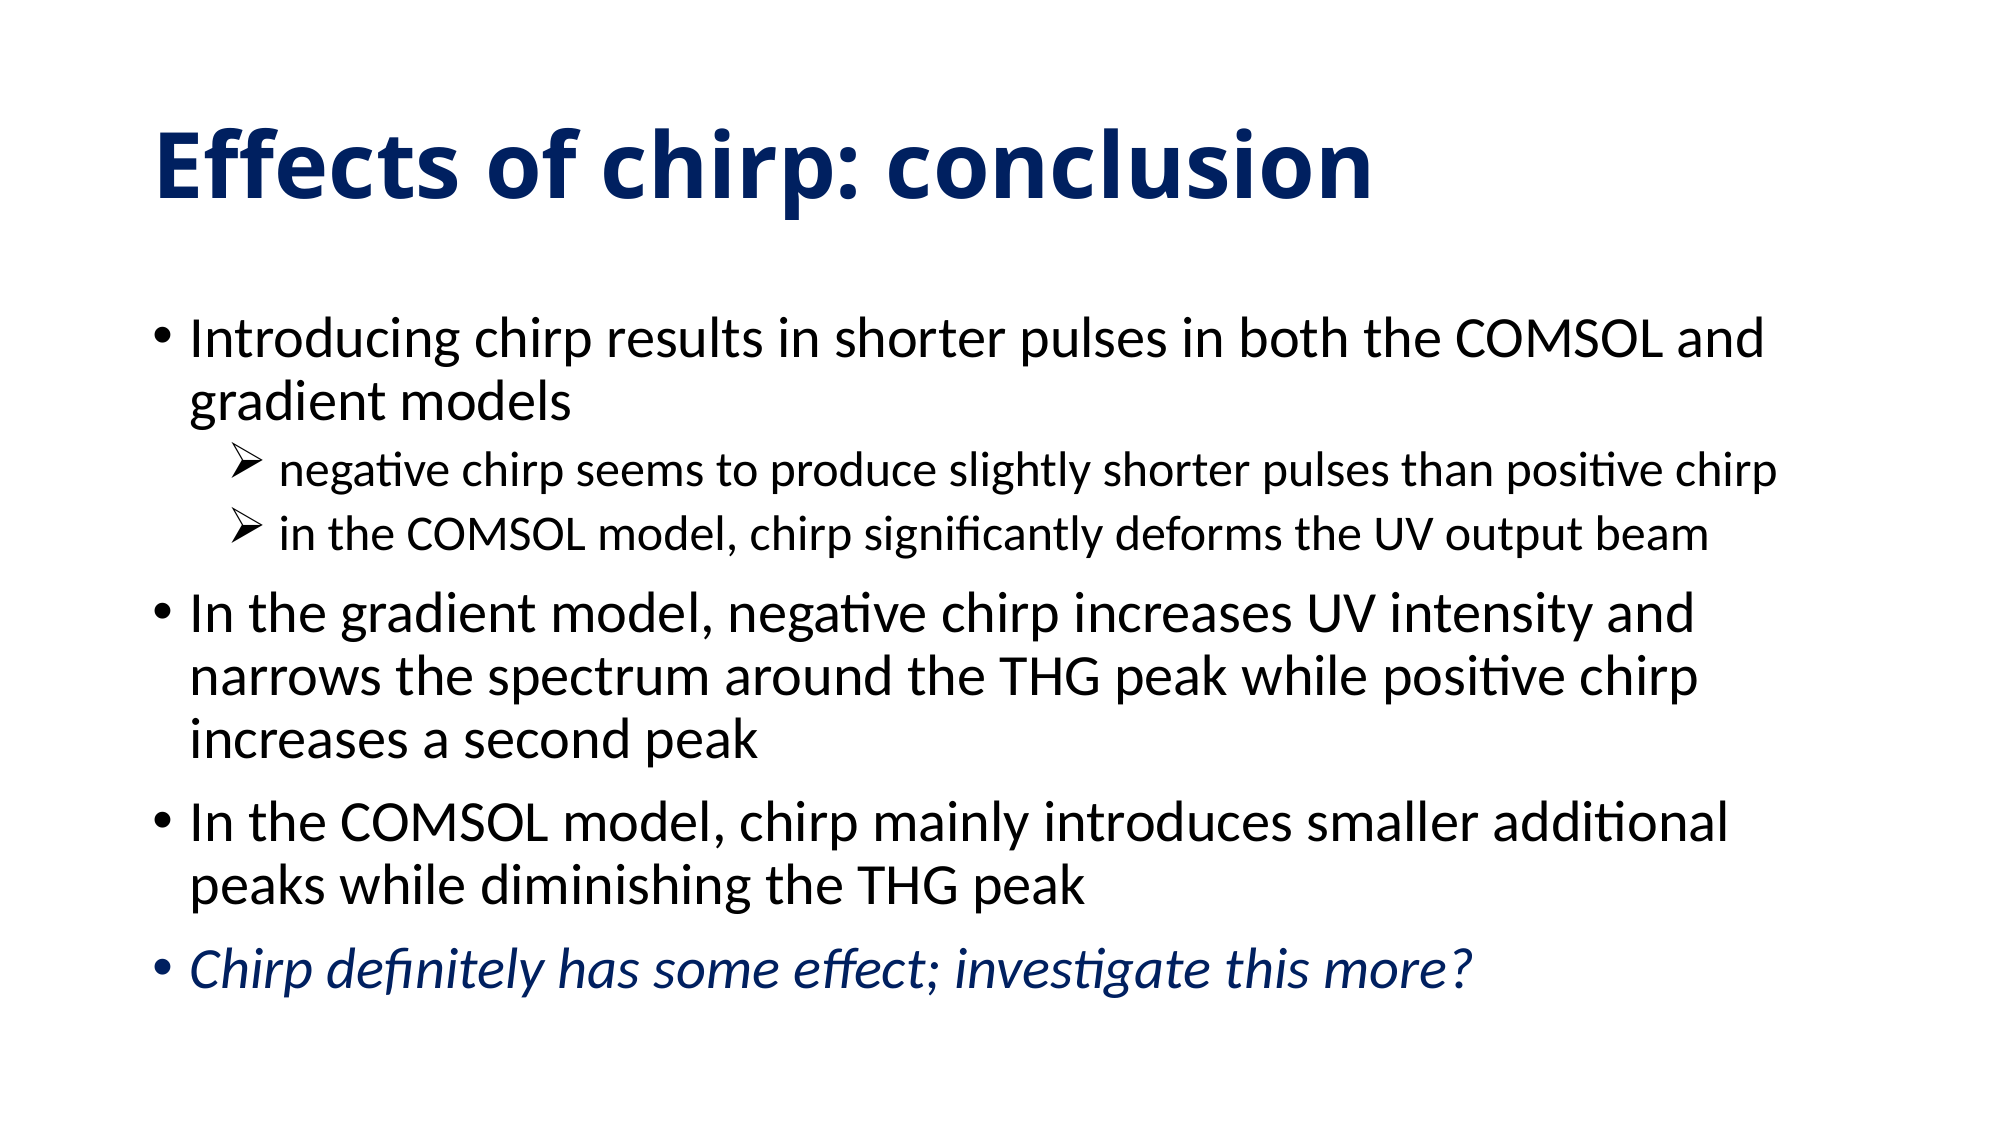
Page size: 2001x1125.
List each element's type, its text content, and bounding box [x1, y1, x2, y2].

title Effects of chirp: conclusion [137, 59, 1863, 278]
list Introducing chirp results in shorter pulses in both the COMSOL and gradient models negative chirp seems to produce slightly shorter pulses than positive chirp in the COMSOL model, chirp significantly deforms the UV output beam In the gradient model, negative chirp increases UV intensity and narrows the spectrum around the THG peak while positive chirp increases a second peak In the COMSOL model, chirp mainly introduces smaller additional peaks while diminishing the THG peak Chirp definitely has some effect; investigate this more? [137, 299, 1863, 1014]
